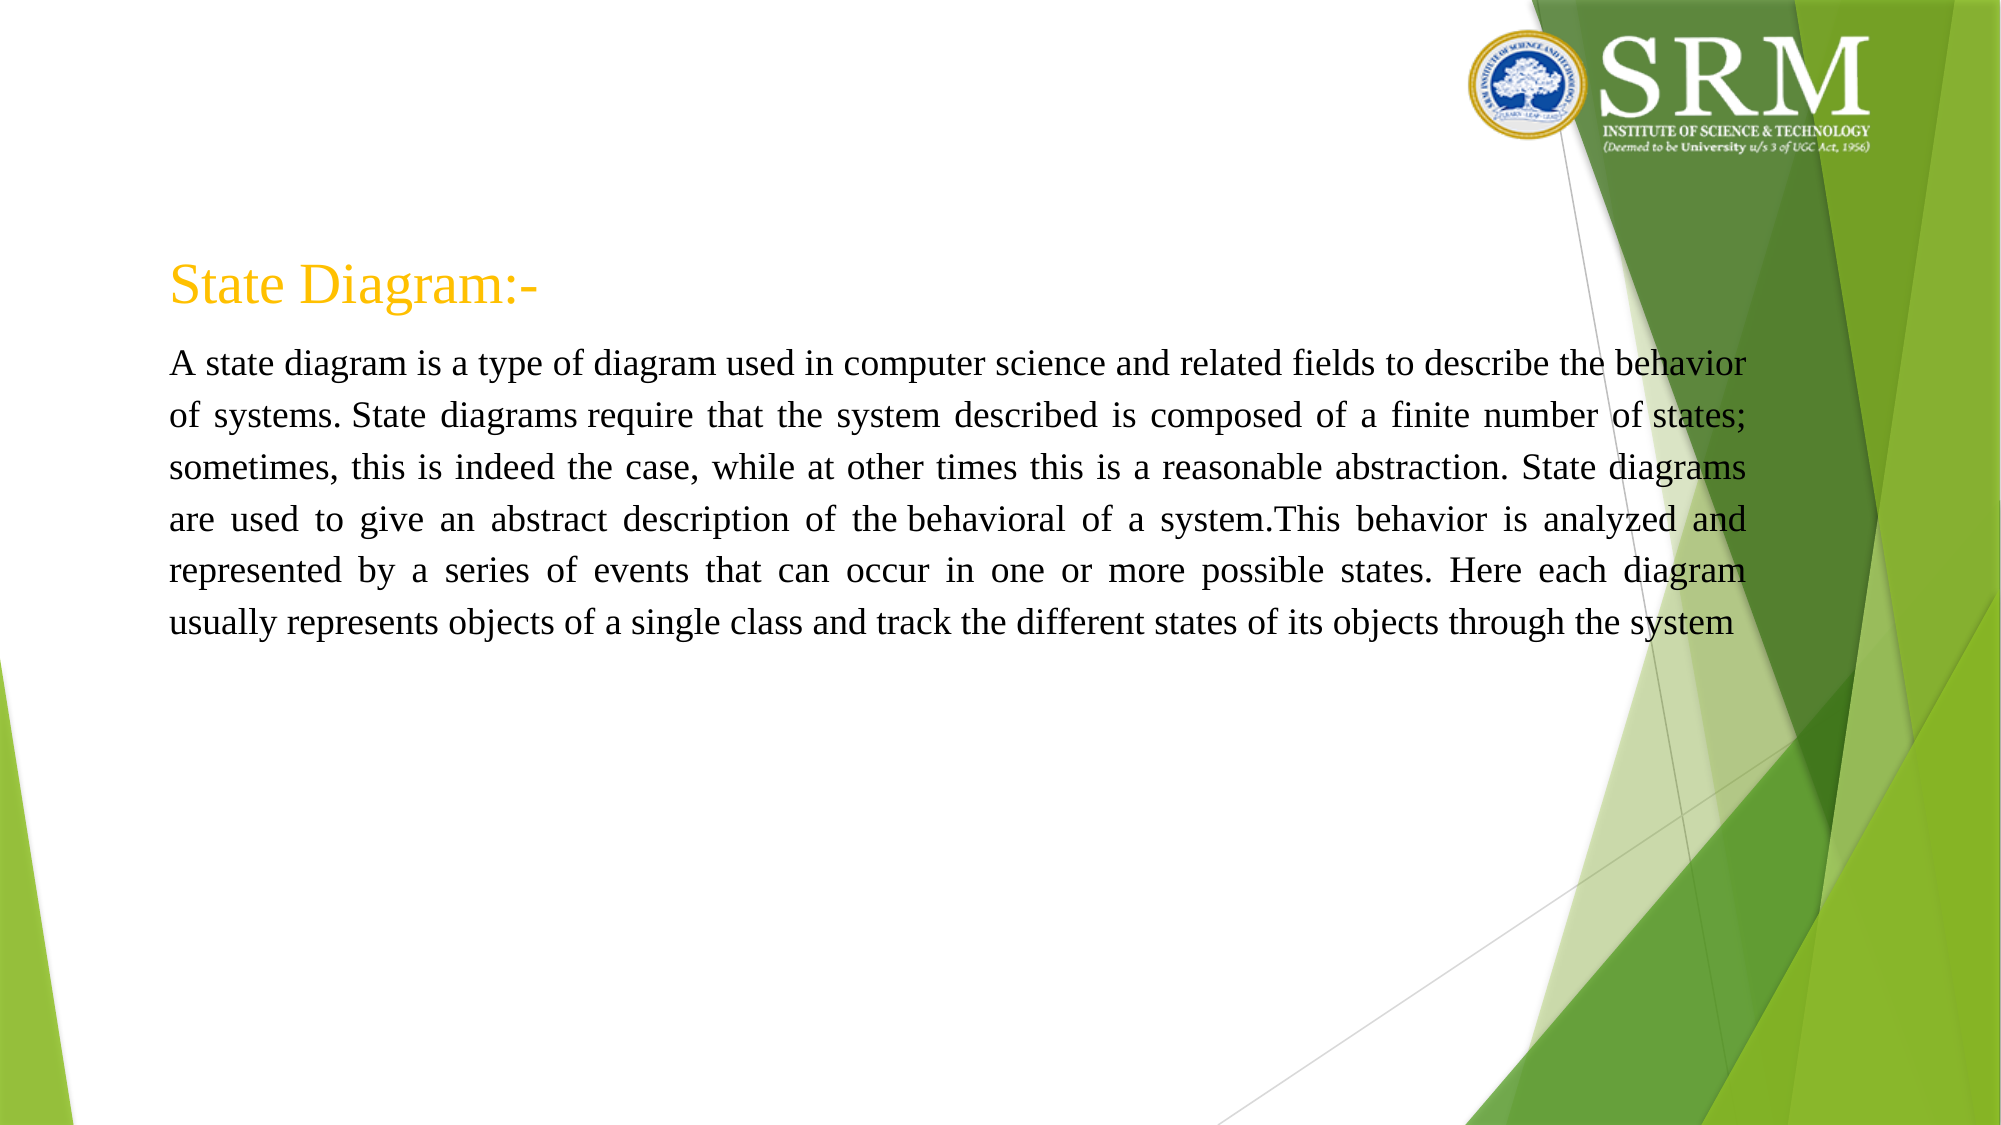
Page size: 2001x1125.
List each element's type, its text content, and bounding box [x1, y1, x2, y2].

picture [1444, 0, 1898, 222]
text_box State Diagram:- A state diagram is a type of diagram used in computer science and related fields to describe the behavior of systems. State diagrams require that the system described is composed of a finite number of states; sometimes, this is indeed the case, while at other times this is a reasonable abstraction. State diagrams are used to give an abstract description of the behavioral of a system.This behavior is analyzed and represented by a series of events that can occur in one or more possible states. Here each diagram usually represents objects of a single class and track the different states of its objects through the system [154, 158, 1764, 712]
